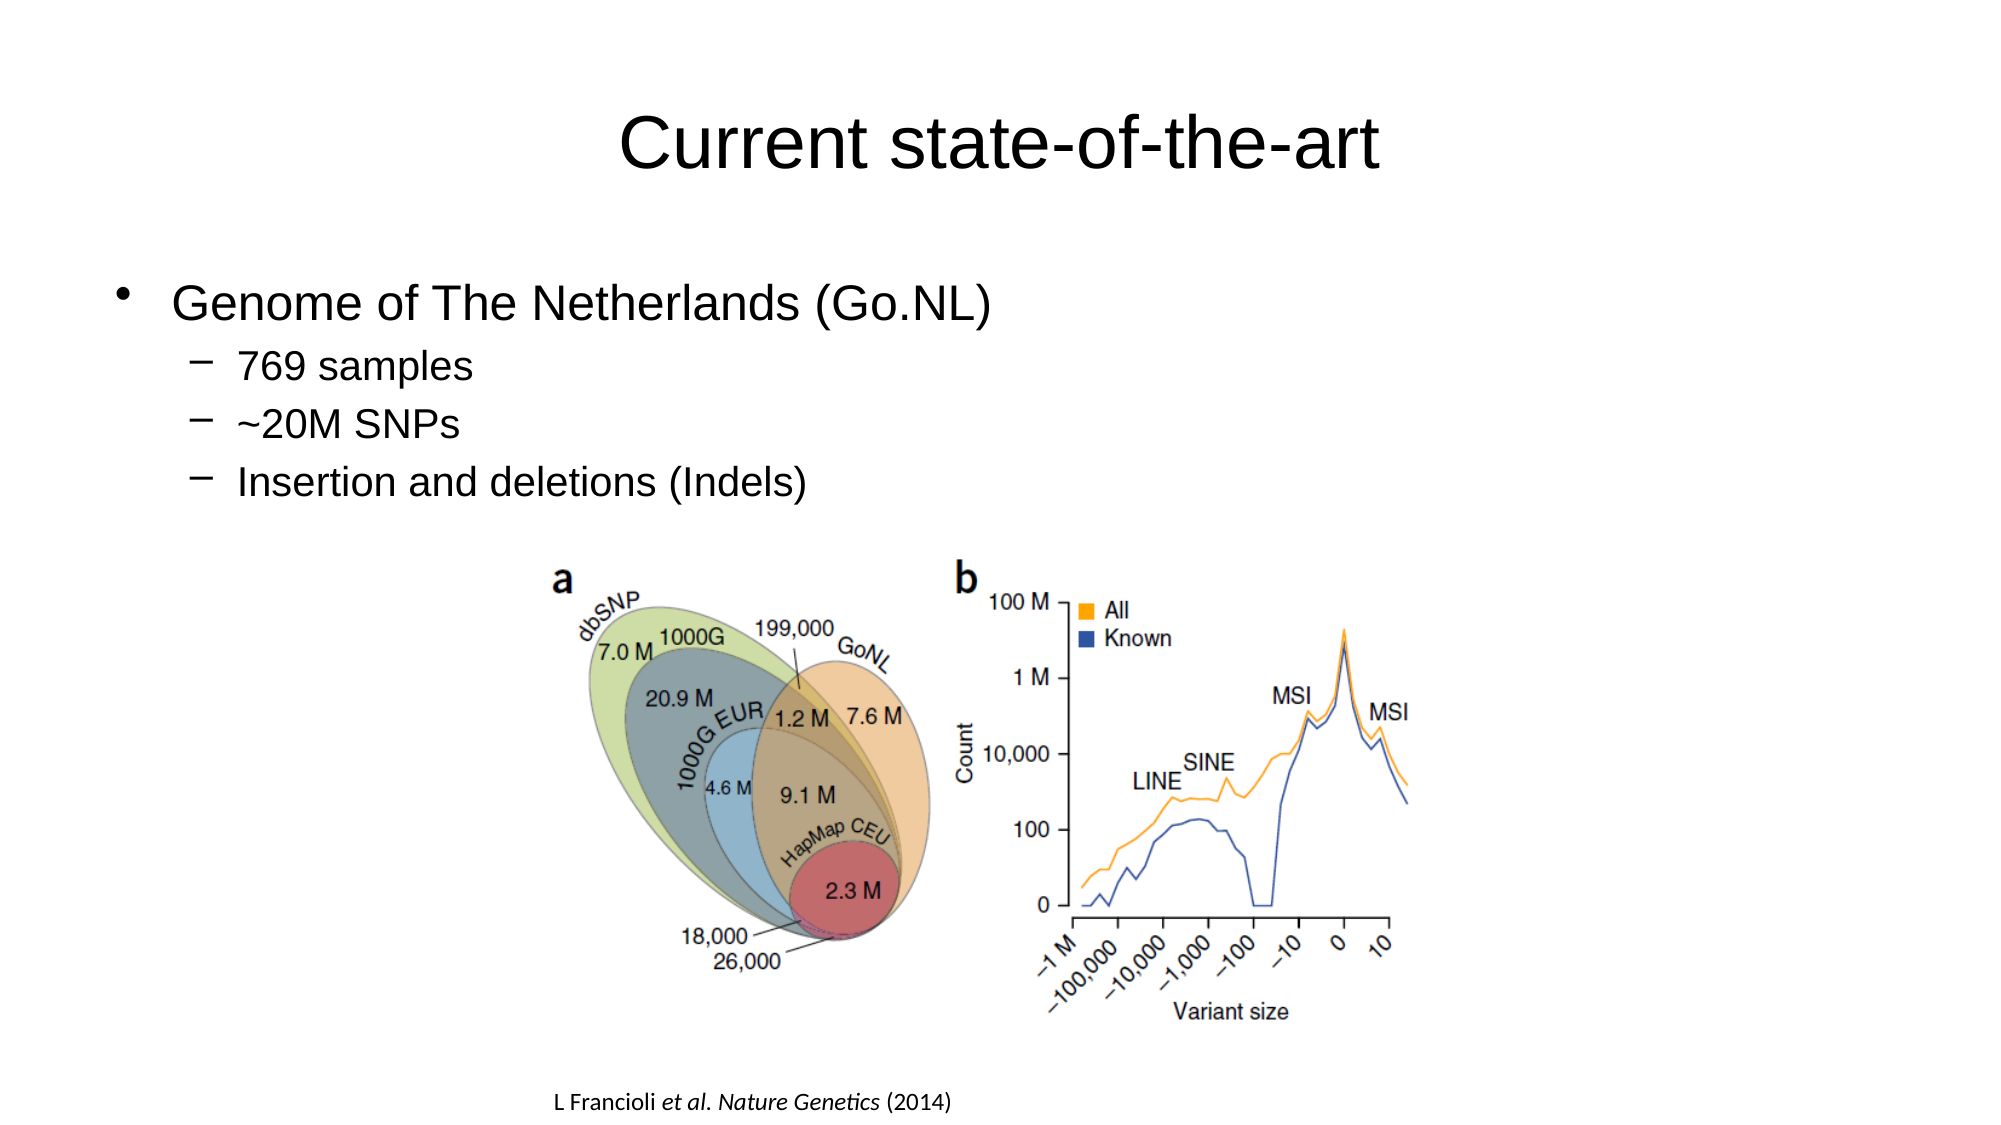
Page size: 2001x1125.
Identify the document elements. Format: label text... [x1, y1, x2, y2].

list Genome of The Netherlands (Go.NL) 769 samples ~20M SNPs Insertion and deletions (Indels) [99, 262, 1900, 1005]
text_box L Francioli et al. Nature Genetics (2014) [538, 1078, 1227, 1123]
picture [510, 513, 1489, 1046]
title Current state-of-the-art [99, 45, 1900, 233]
